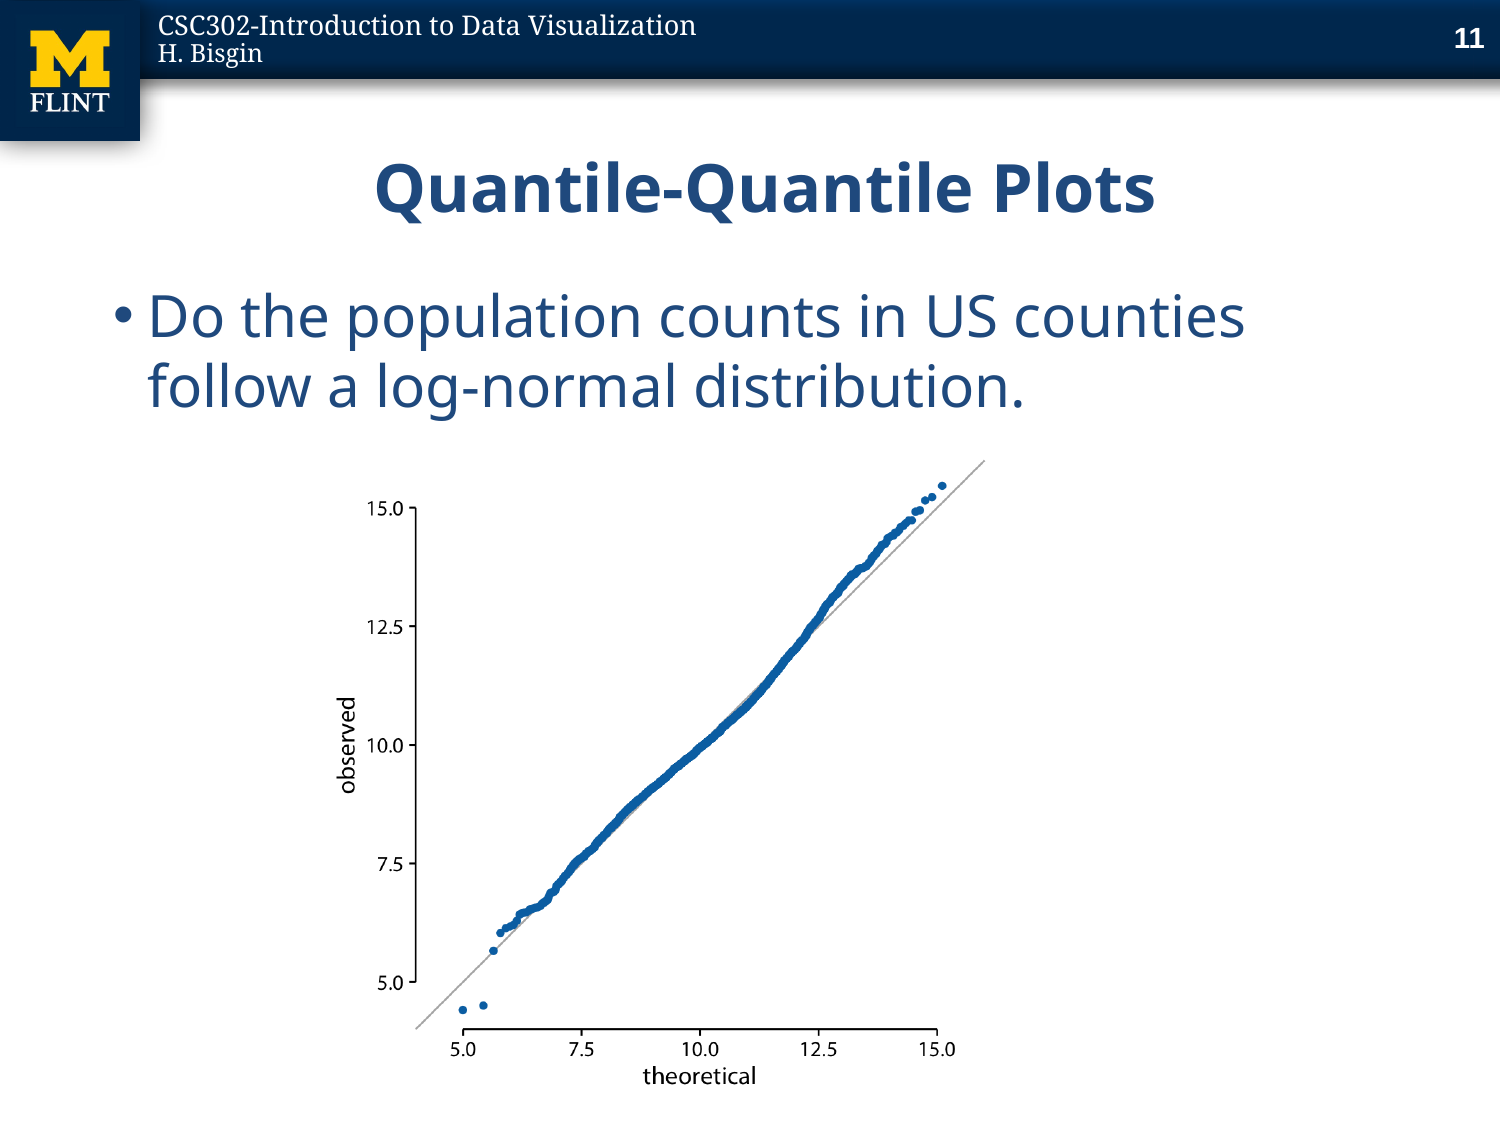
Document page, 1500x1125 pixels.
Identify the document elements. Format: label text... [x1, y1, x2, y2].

title Quantile-Quantile Plots [73, 109, 1457, 263]
list Do the population counts in US counties follow a log-normal distribution. [75, 269, 1425, 990]
slide_number 11 [1149, 6, 1500, 67]
picture [0, 0, 1500, 1122]
